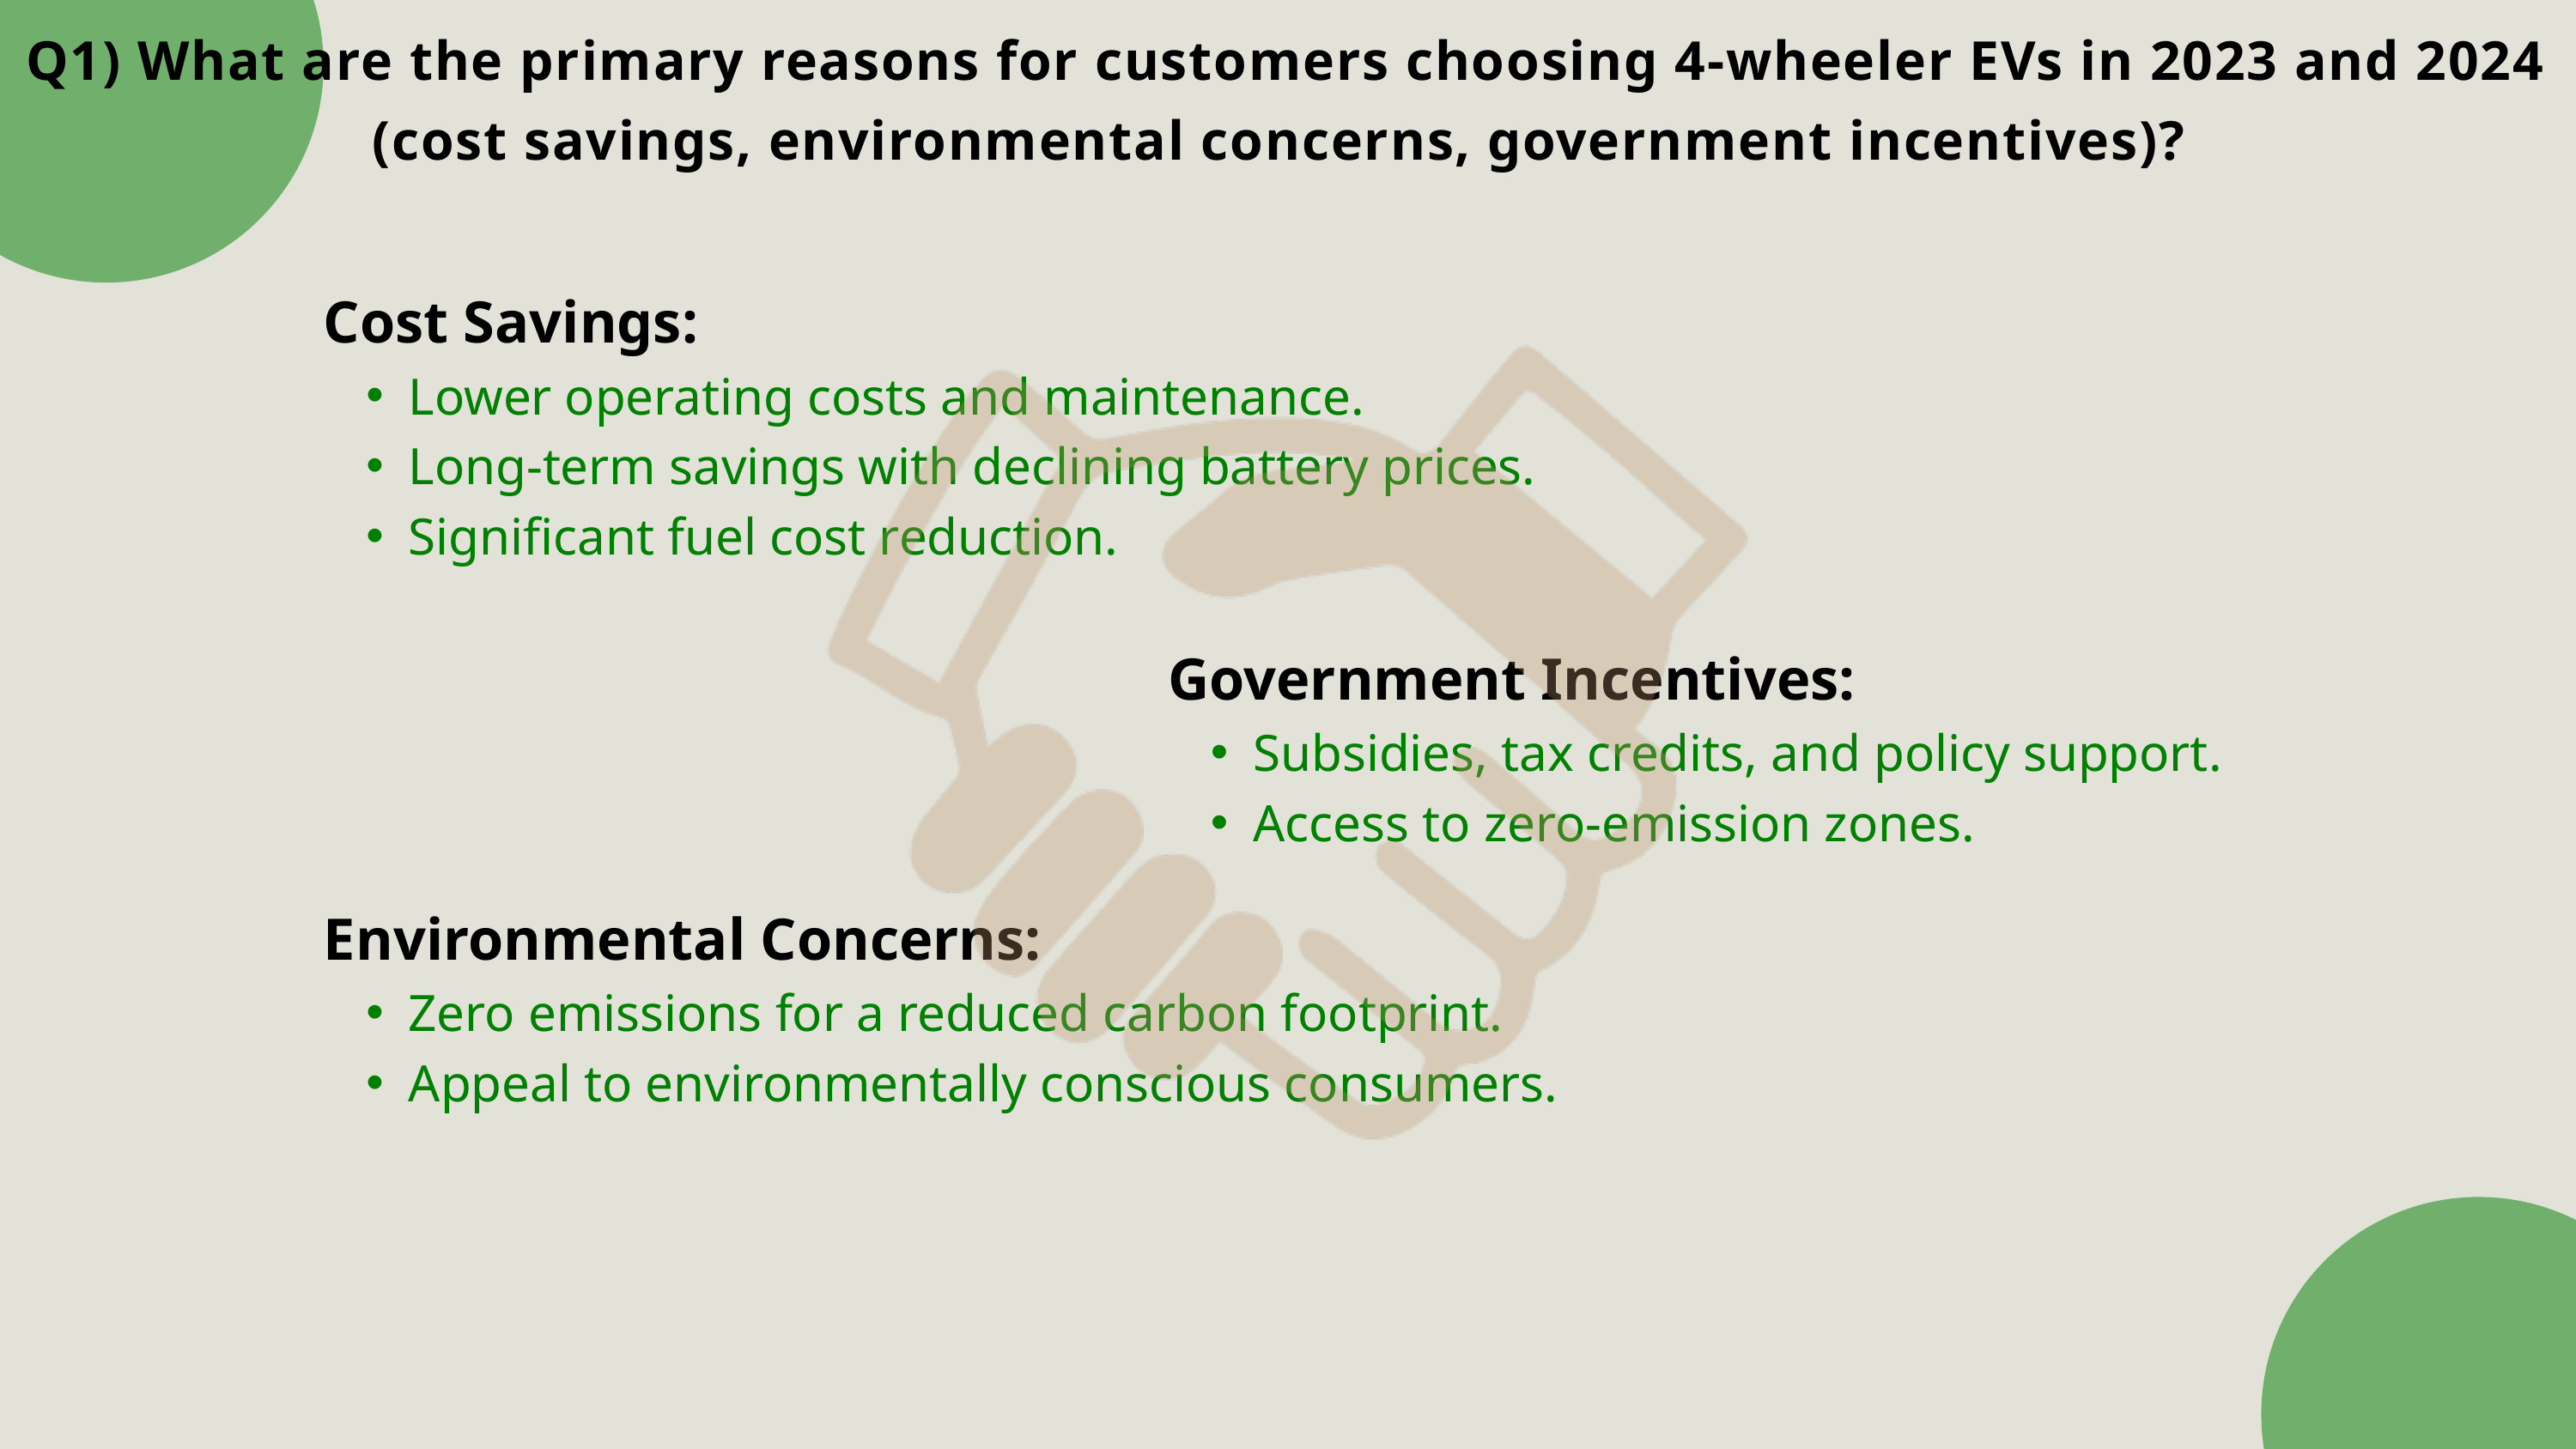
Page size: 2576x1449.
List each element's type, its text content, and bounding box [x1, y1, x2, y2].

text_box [2261, 1197, 2576, 1449]
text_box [0, 0, 325, 283]
text_box Environmental Concerns: Zero emissions for a reduced carbon footprint. Appeal to environmentally conscious consumers. [323, 891, 826, 1112]
text_box Government Incentives: Subsidies, tax credits, and policy support. Access to zero-emission zones. [1750, 631, 2432, 852]
text_box Cost Savings: Lower operating costs and maintenance. Long-term savings with declining battery prices. Significant fuel cost reduction. [323, 274, 1587, 565]
text_box Q1) What are the primary reasons for customers choosing 4-wheeler EVs in 2023 and 2024 (cost savings, environmental concerns, government incentives)? [327, 9, 2576, 172]
text_box [826, 344, 1750, 1142]
